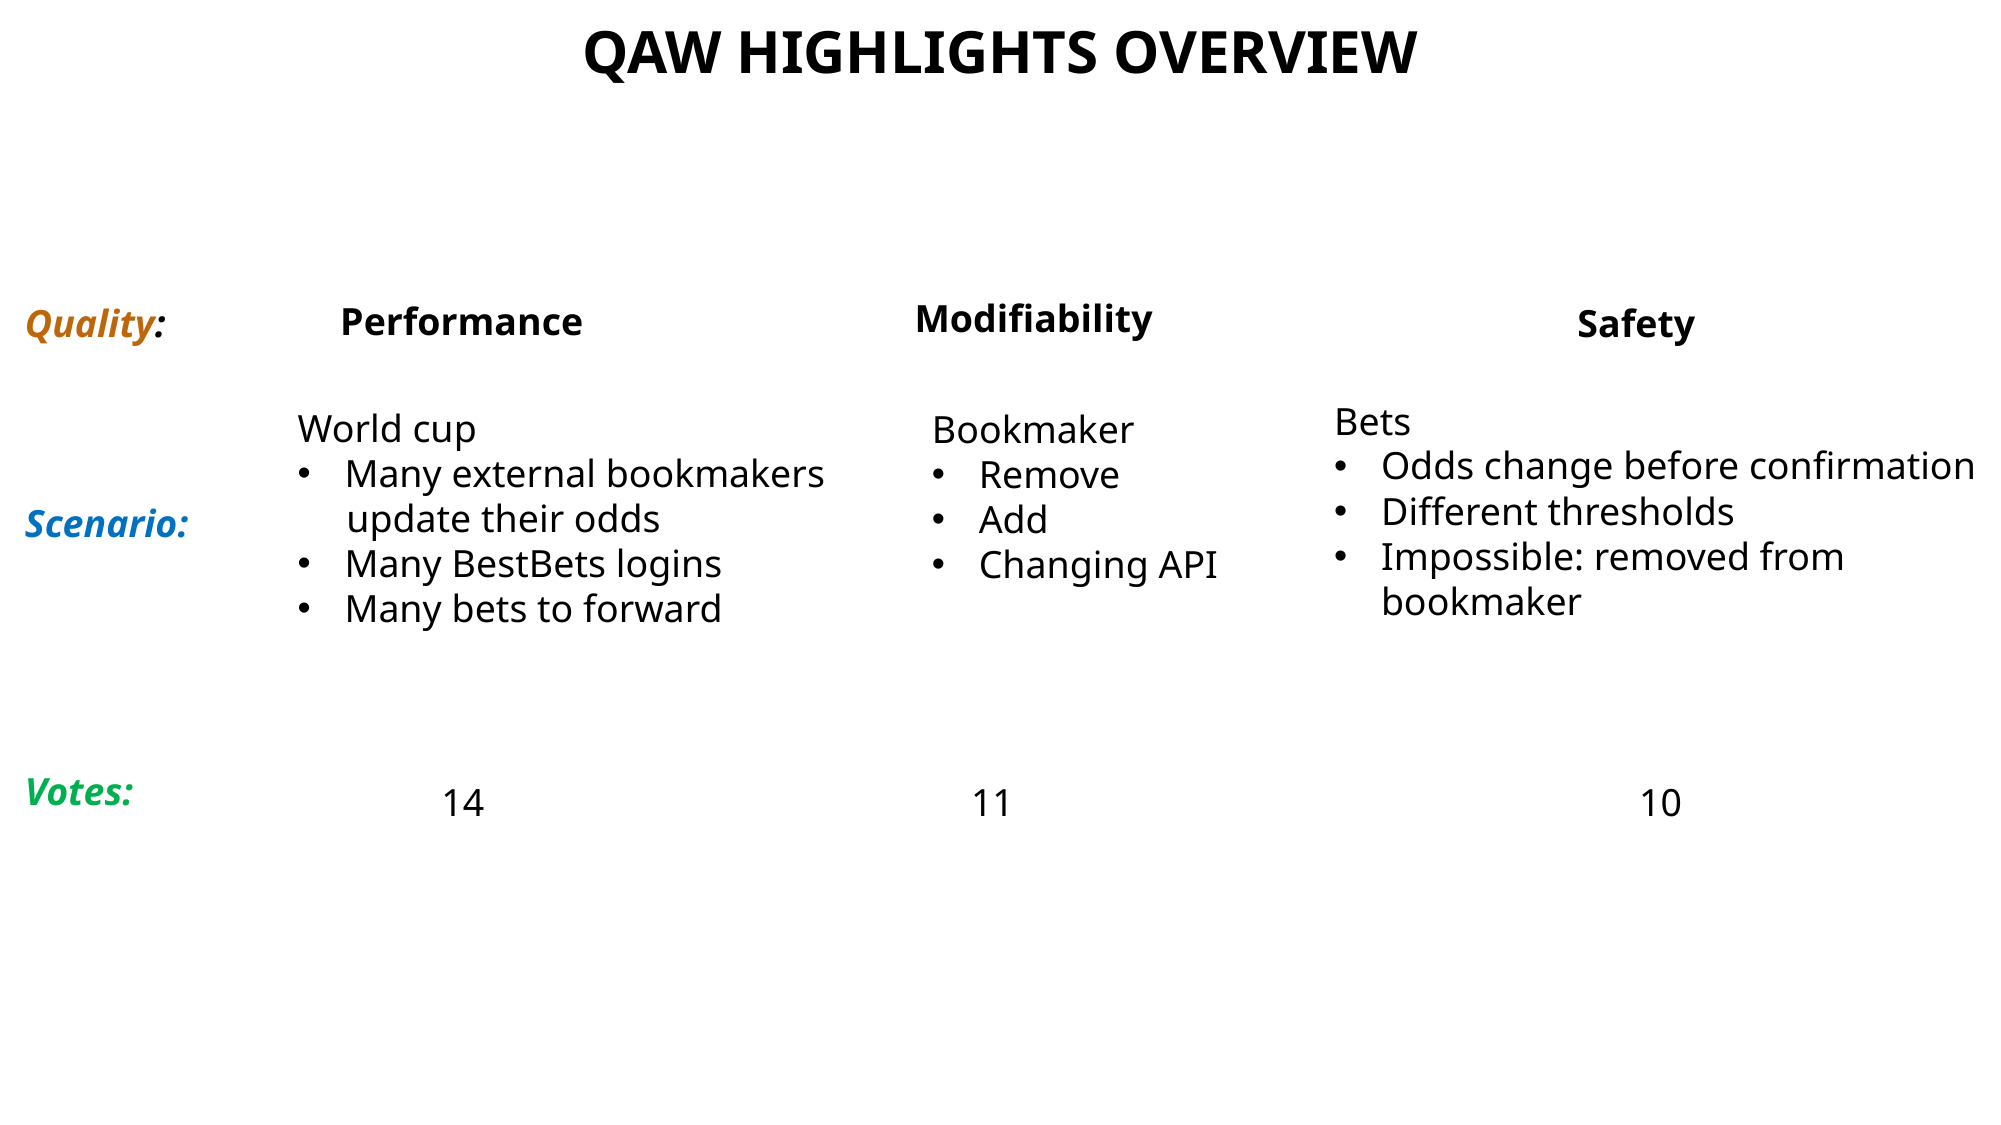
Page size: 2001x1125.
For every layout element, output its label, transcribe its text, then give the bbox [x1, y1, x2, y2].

text_box 11 [956, 771, 1029, 832]
text_box Modifiability [899, 287, 1259, 348]
text_box Performance [325, 290, 684, 351]
text_box 10 [1624, 771, 1699, 832]
text_box Bets Odds change before confirmation Different thresholds Impossible: removed from bookmaker [1319, 390, 2000, 630]
text_box World cup Many external bookmakers update their odds Many BestBets logins Many bets to forward [282, 397, 841, 682]
text_box Scenario: [9, 493, 282, 553]
text_box 14 [426, 771, 500, 832]
text_box Bookmaker Remove Add Changing API [917, 398, 1233, 639]
text_box Safety [1562, 292, 1735, 353]
text_box Quality: [9, 292, 369, 353]
title QAW Highlights overview [146, 11, 1854, 94]
text_box Votes: [9, 760, 369, 821]
